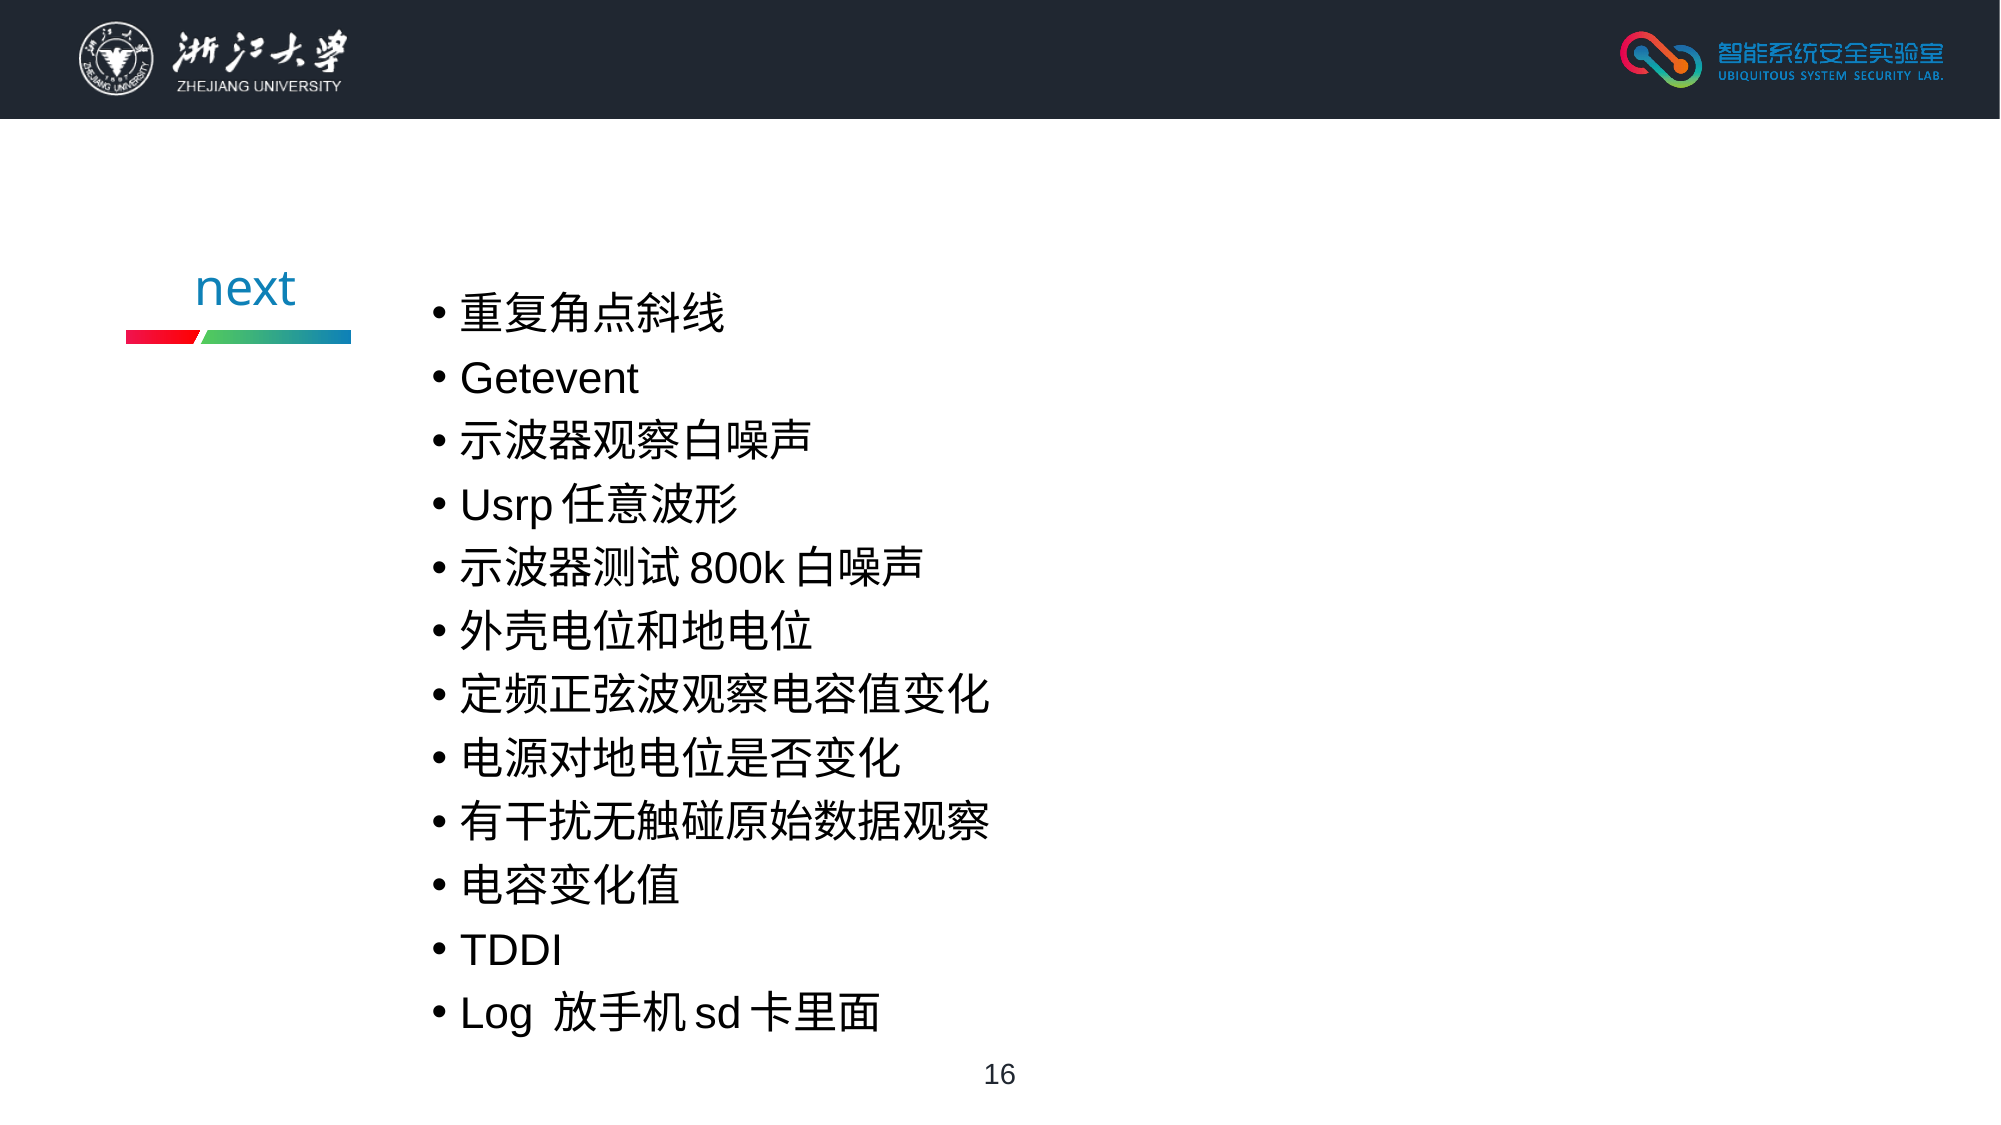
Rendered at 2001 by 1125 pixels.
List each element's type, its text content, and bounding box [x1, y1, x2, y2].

text_box 重复角点斜线 Getevent 示波器观察白噪声 Usrp任意波形 示波器测试800k白噪声 外壳电位和地电位 定频正弦波观察电容值变化 电源对地电位是否变化 有干扰无触碰原始数据观察 电容变化值 TDDI Log 放手机sd卡里面 [431, 291, 2000, 1045]
picture [79, 19, 359, 100]
text_box next [86, 254, 405, 324]
picture [1604, 15, 1949, 104]
